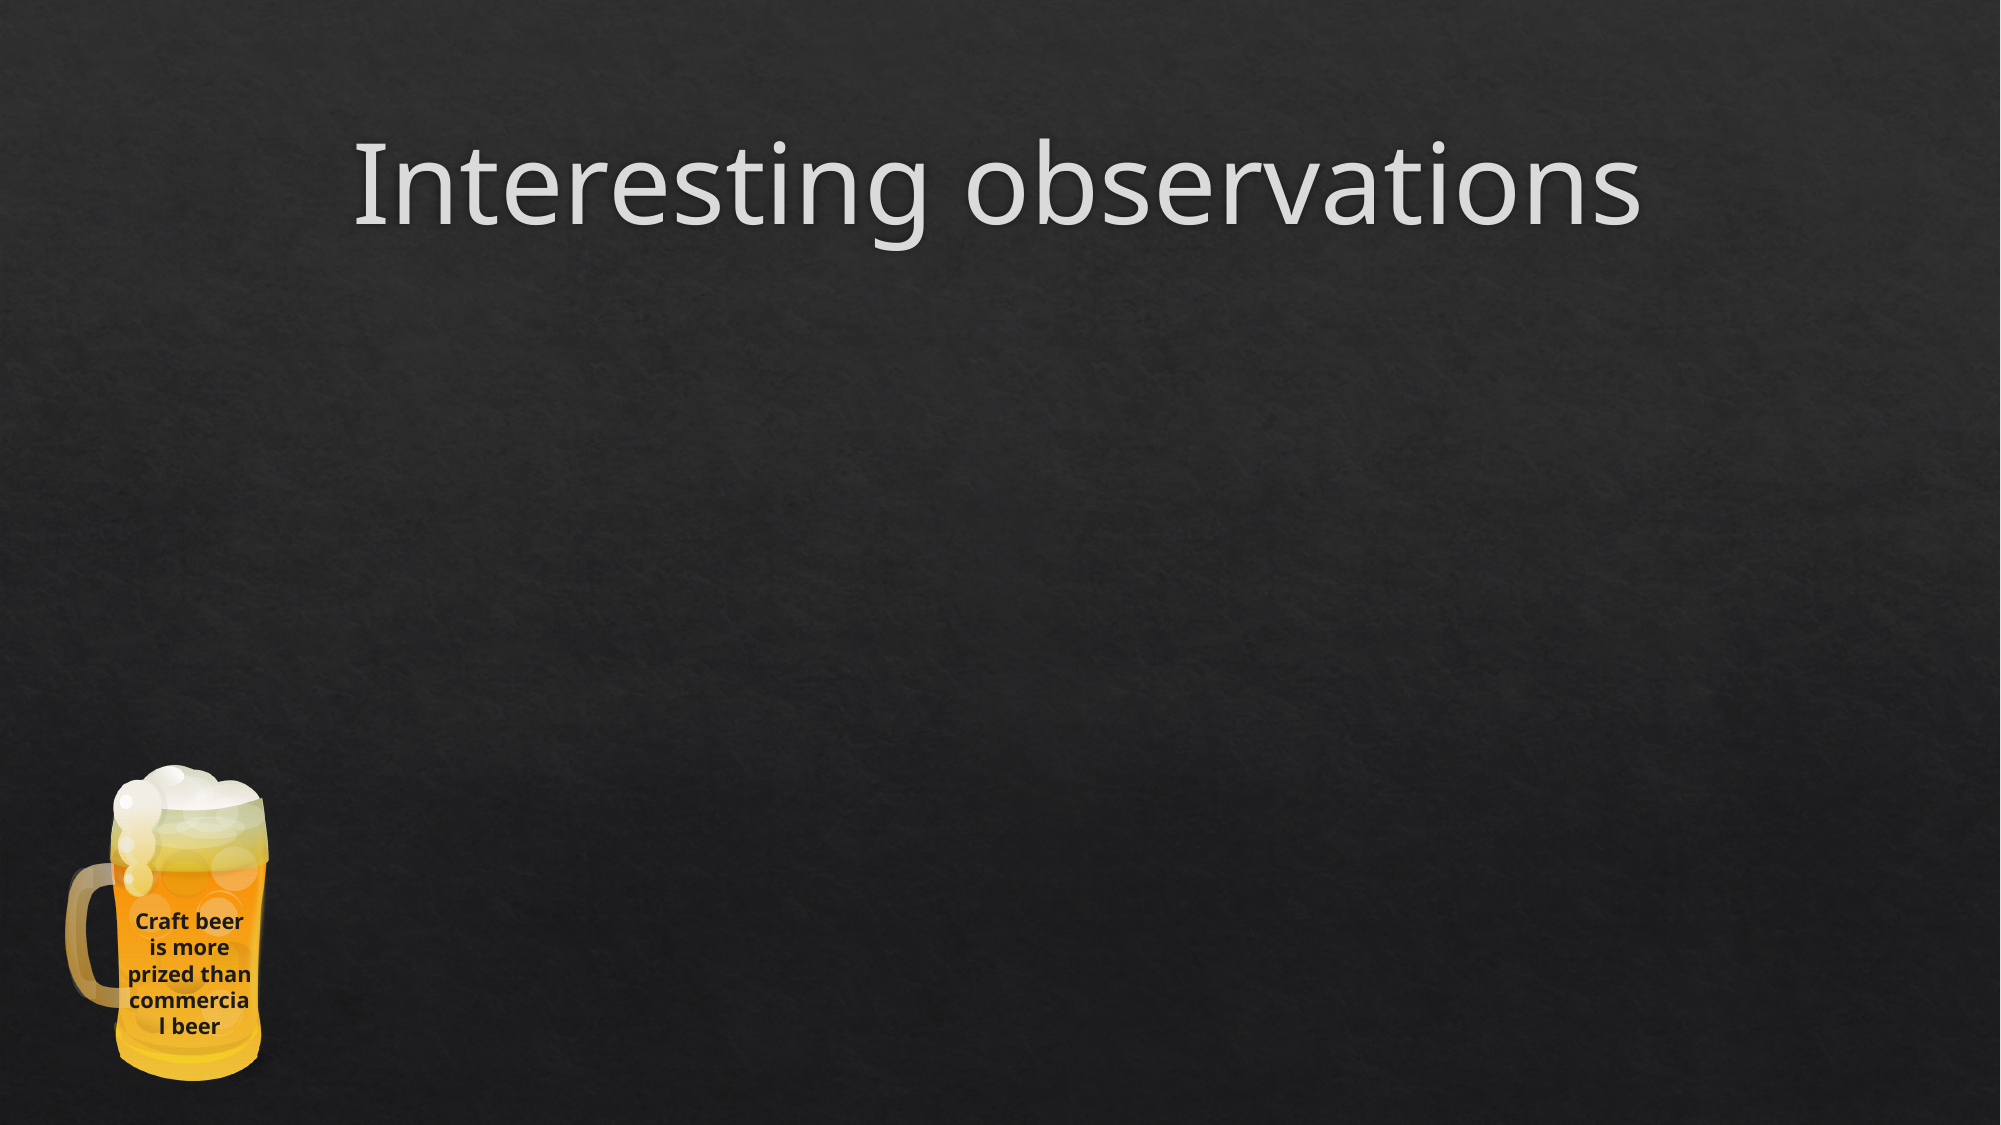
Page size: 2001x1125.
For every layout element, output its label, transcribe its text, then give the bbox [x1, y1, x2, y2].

picture [65, 765, 291, 1083]
title Interesting observations [149, 99, 1849, 260]
